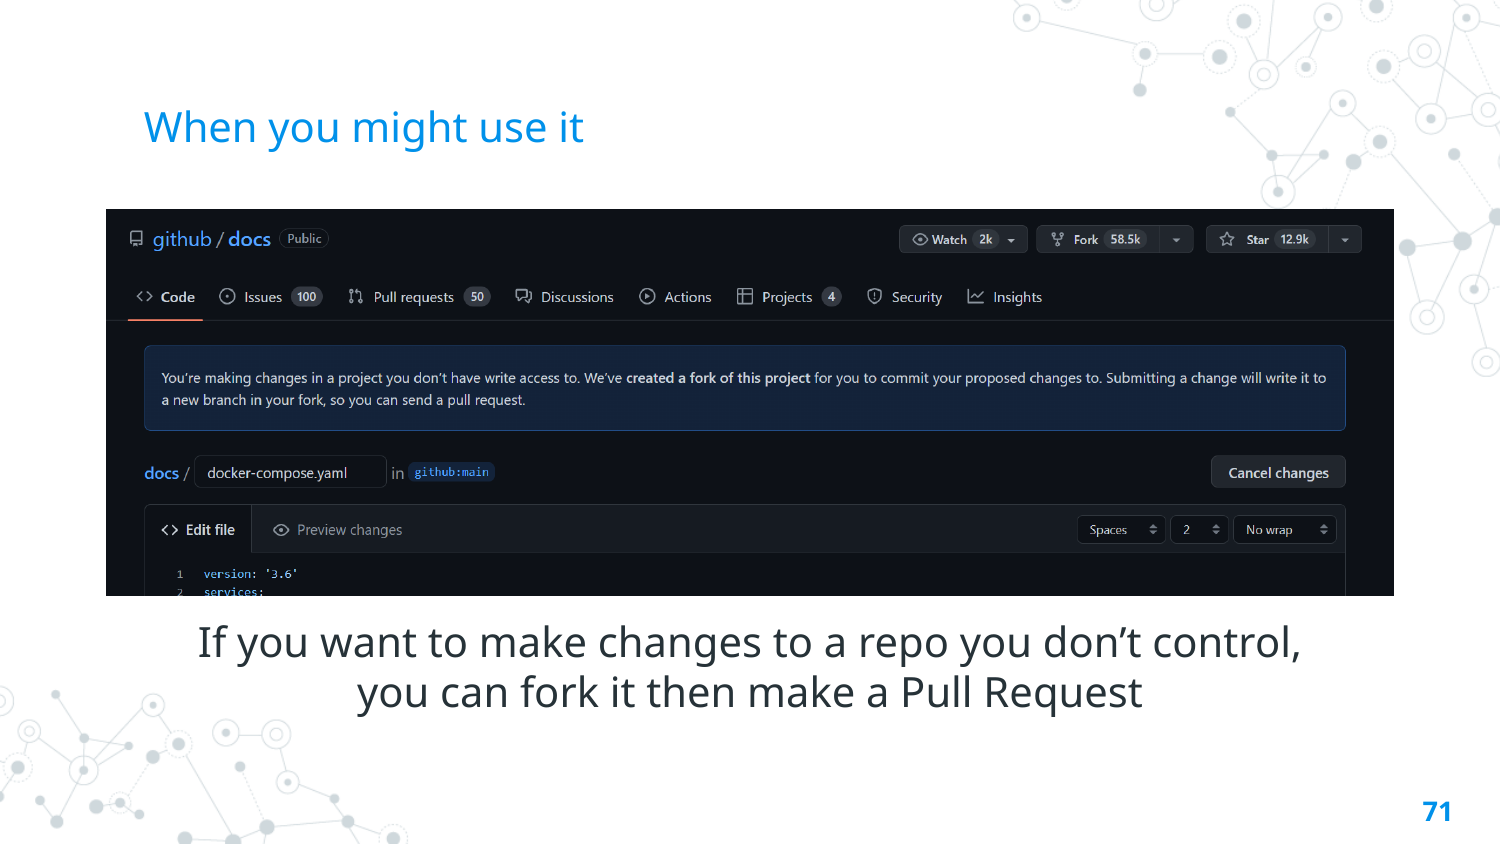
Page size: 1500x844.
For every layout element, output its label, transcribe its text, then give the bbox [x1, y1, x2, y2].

text_box If you want to make changes to a repo you don’t control, you can fork it then make a Pull Request [158, 605, 1342, 674]
slide_number 71 [1378, 779, 1469, 844]
title When you might use it [128, 50, 1372, 166]
picture [0, 0, 1500, 844]
